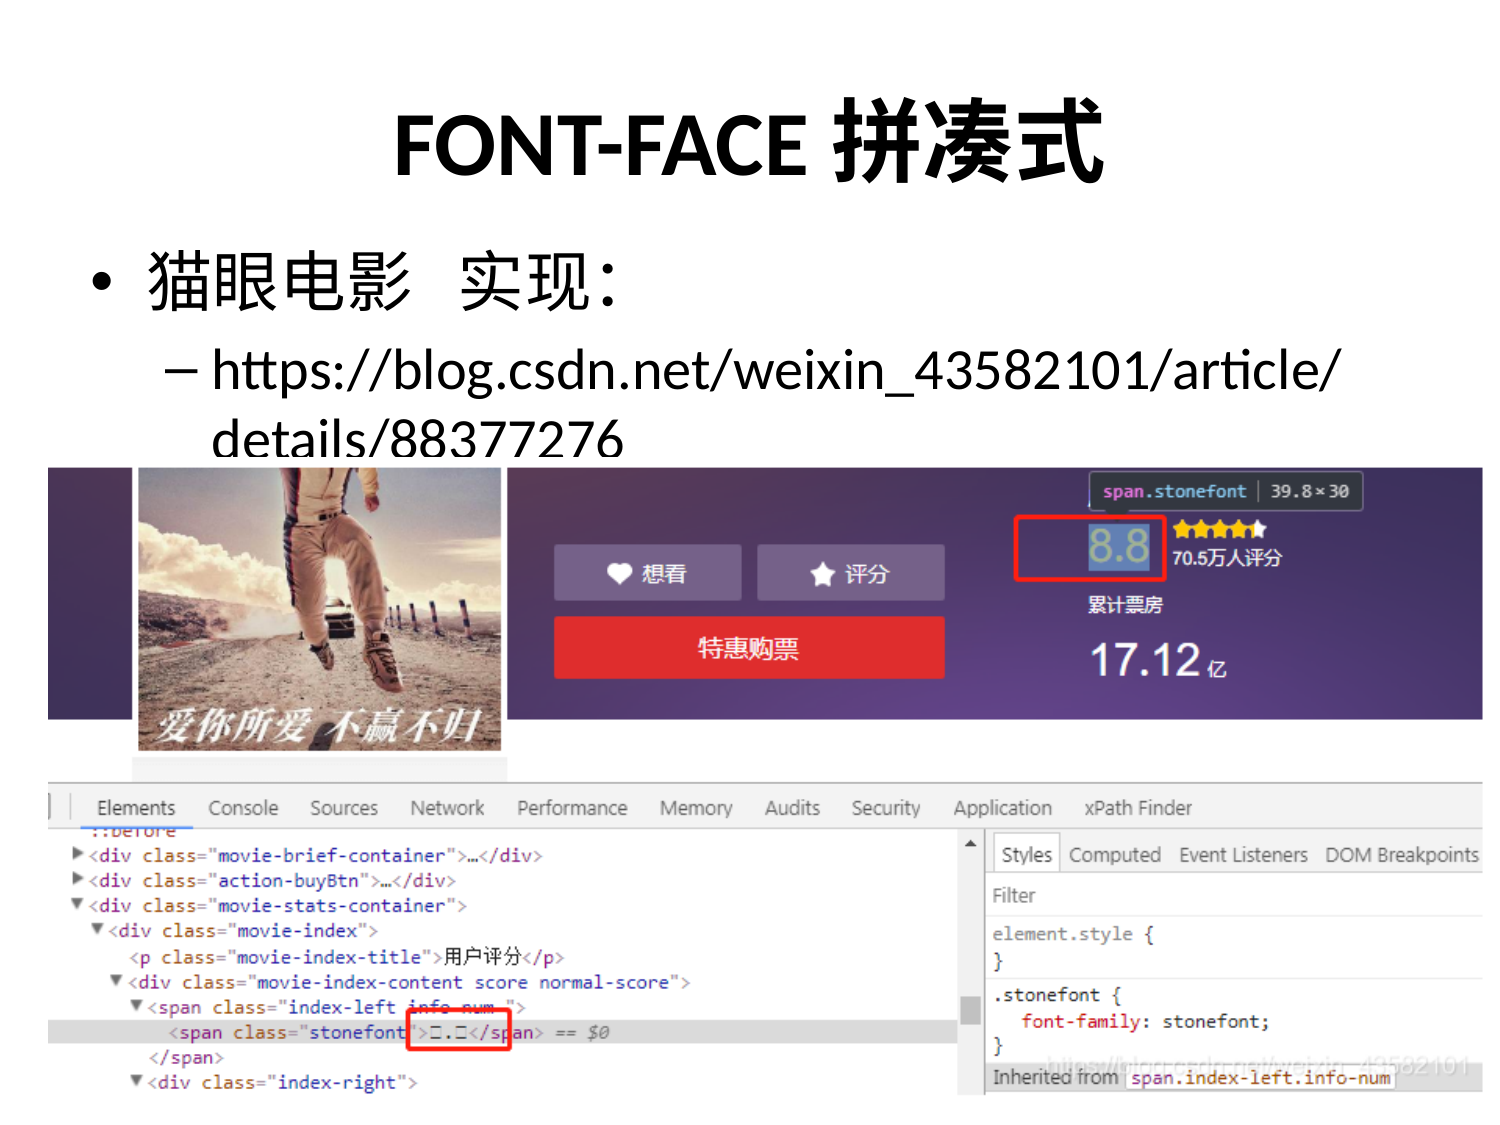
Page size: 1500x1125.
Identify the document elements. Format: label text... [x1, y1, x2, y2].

picture [48, 457, 1500, 1125]
list 猫眼电影 实现： https://blog.csdn.net/weixin_43582101/article/details/88377276 le/details/88377276 [75, 232, 1425, 456]
title FONT-FACE拼凑式 [75, 45, 1425, 232]
